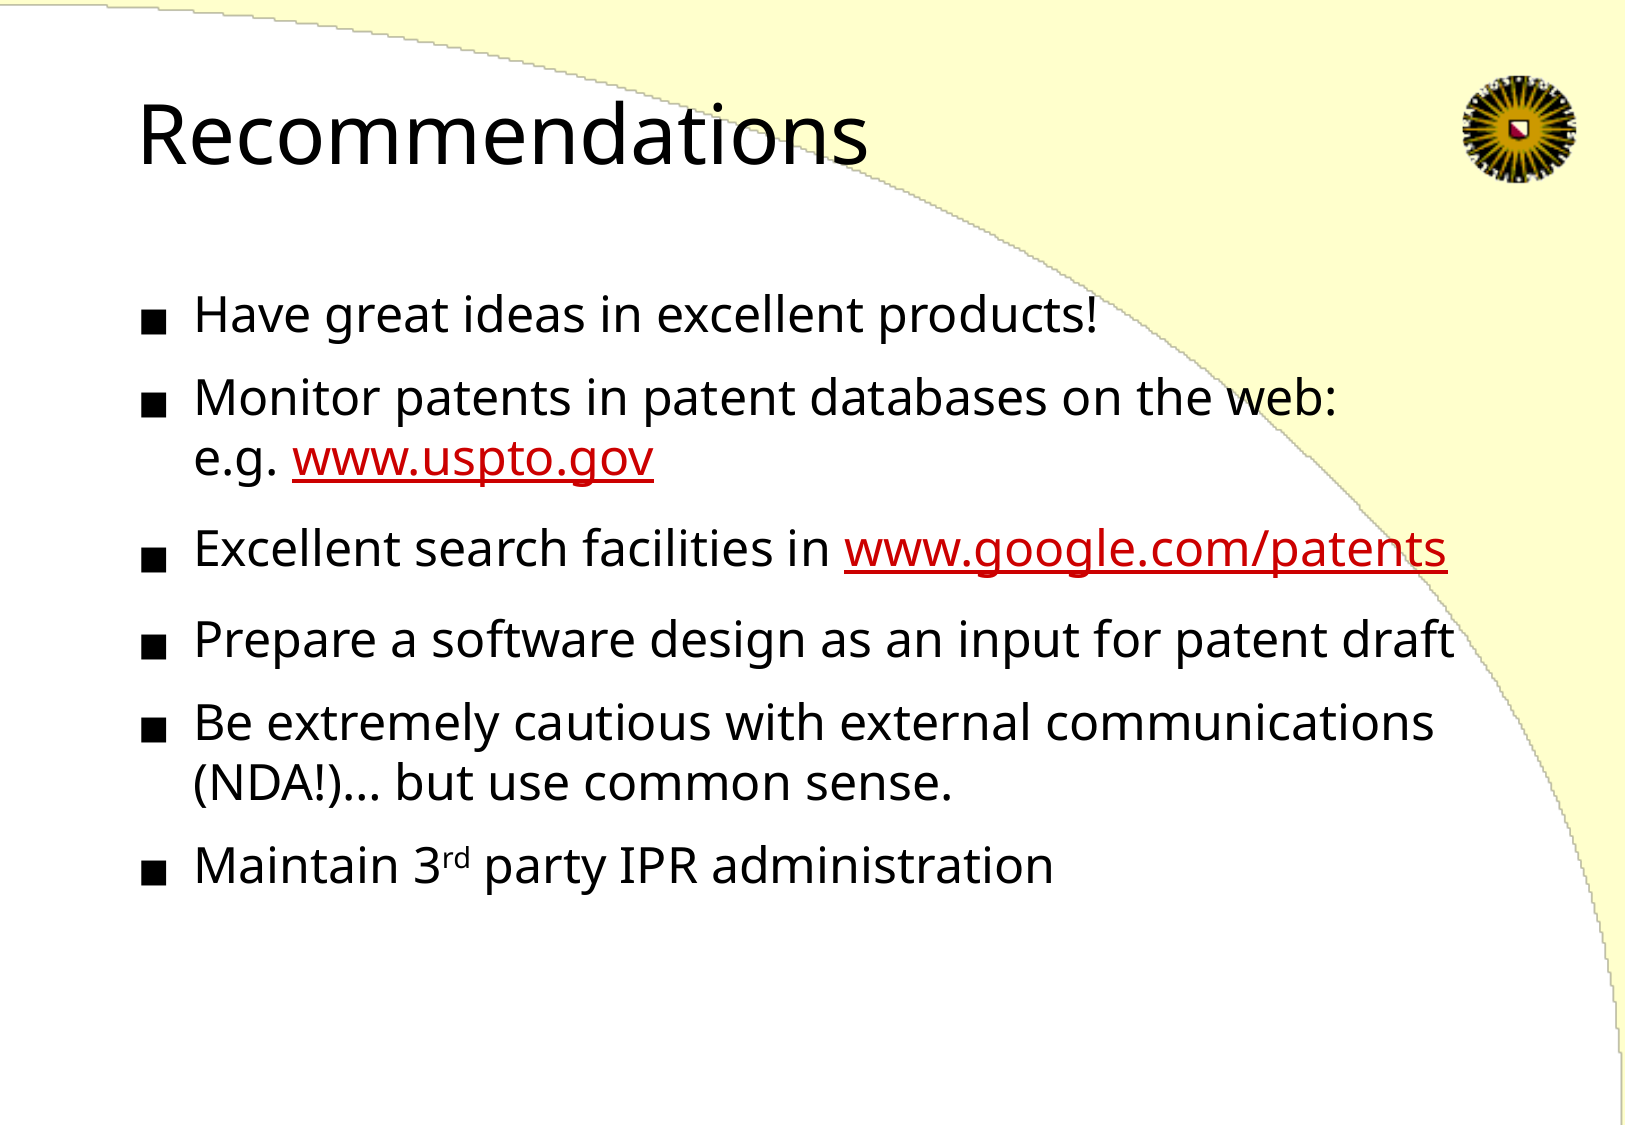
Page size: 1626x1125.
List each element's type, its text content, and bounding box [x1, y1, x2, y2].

title Recommendations [121, 37, 1436, 225]
picture [0, 3, 1625, 1125]
list Have great ideas in excellent products! Monitor patents in patent databases on the web: e.g. www.uspto.gov Excellent search facilities in www.google.com/patents Prepare a software design as an input for patent draft Be extremely cautious with external communications (NDA!)… but use common sense. Maintain 3rd party IPR administration [121, 275, 1581, 1088]
